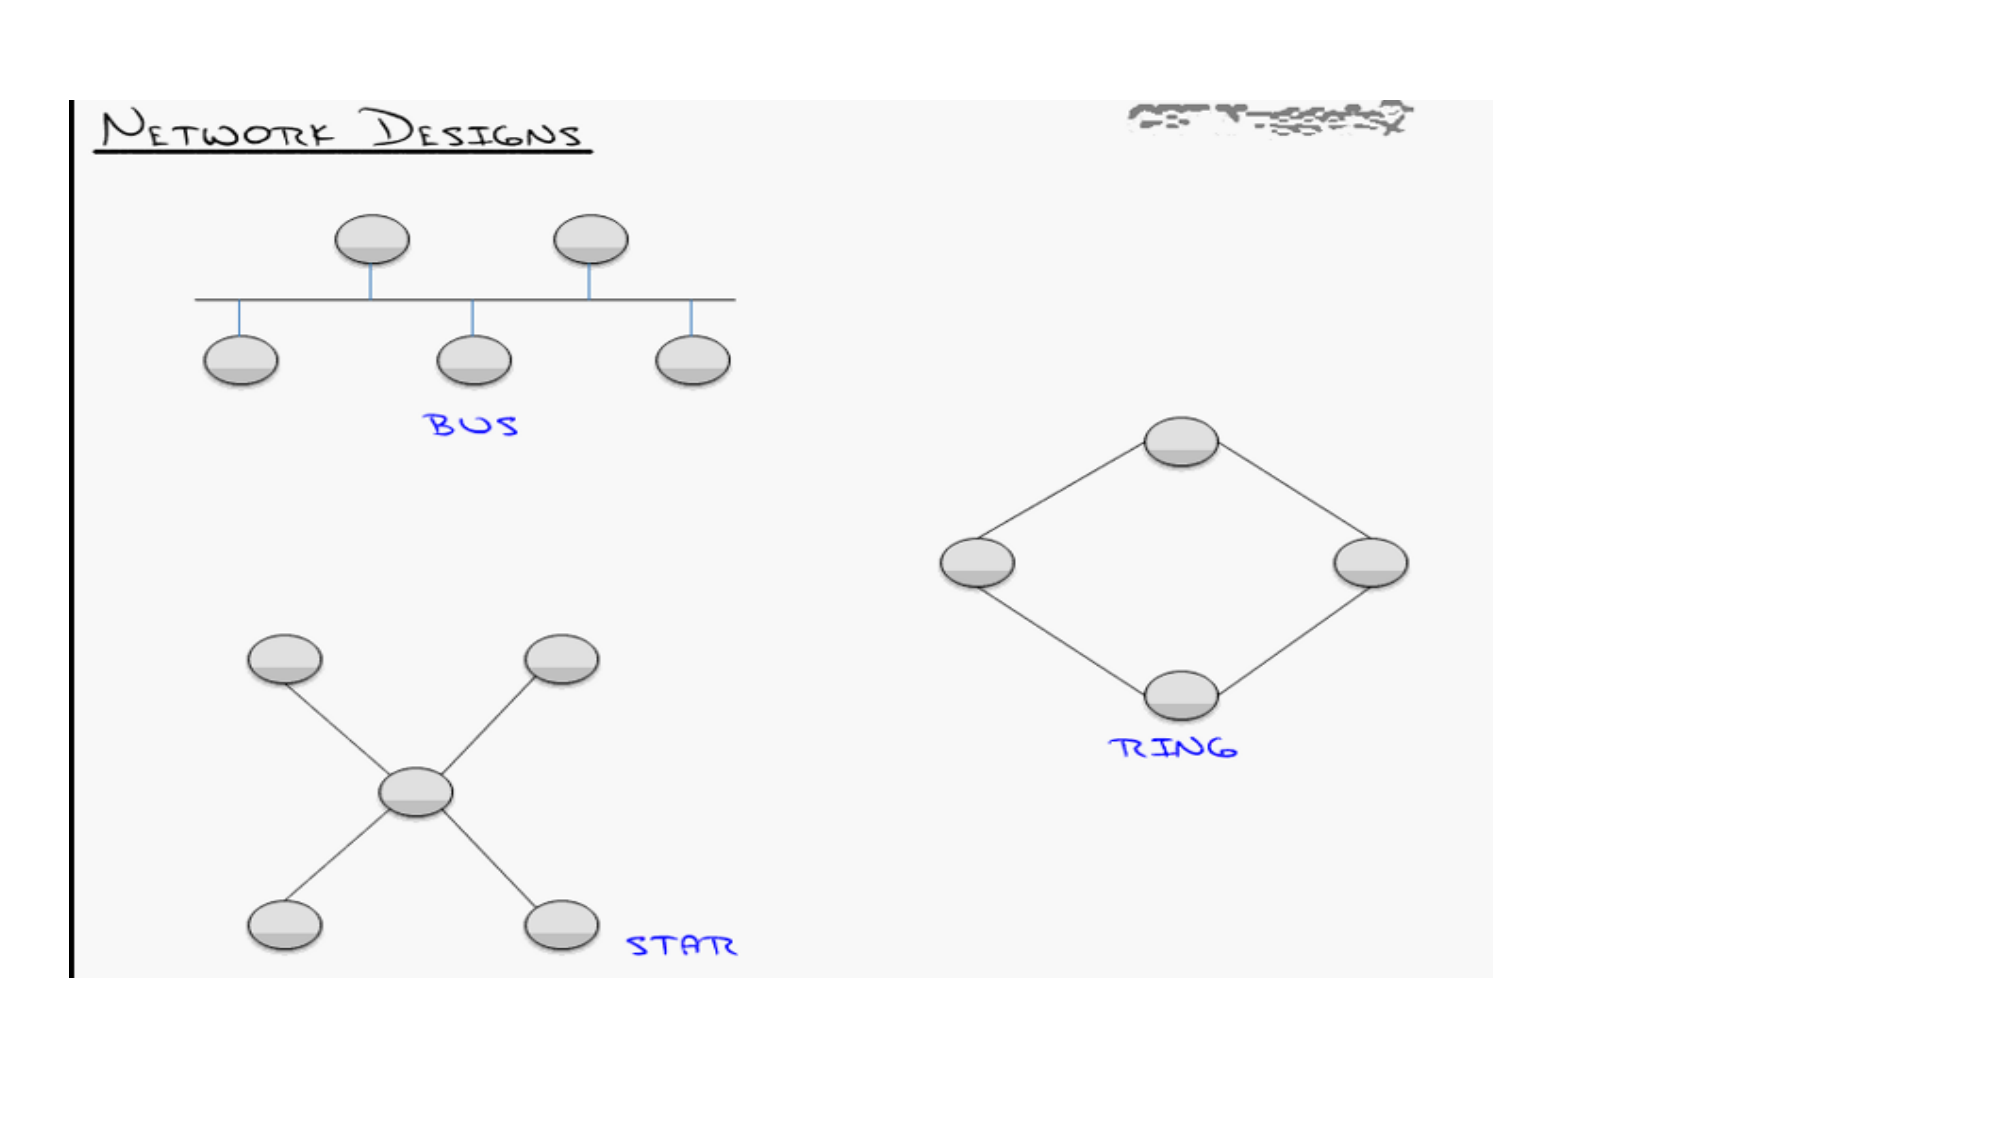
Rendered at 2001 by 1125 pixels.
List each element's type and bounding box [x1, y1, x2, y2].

picture [69, 100, 1493, 978]
